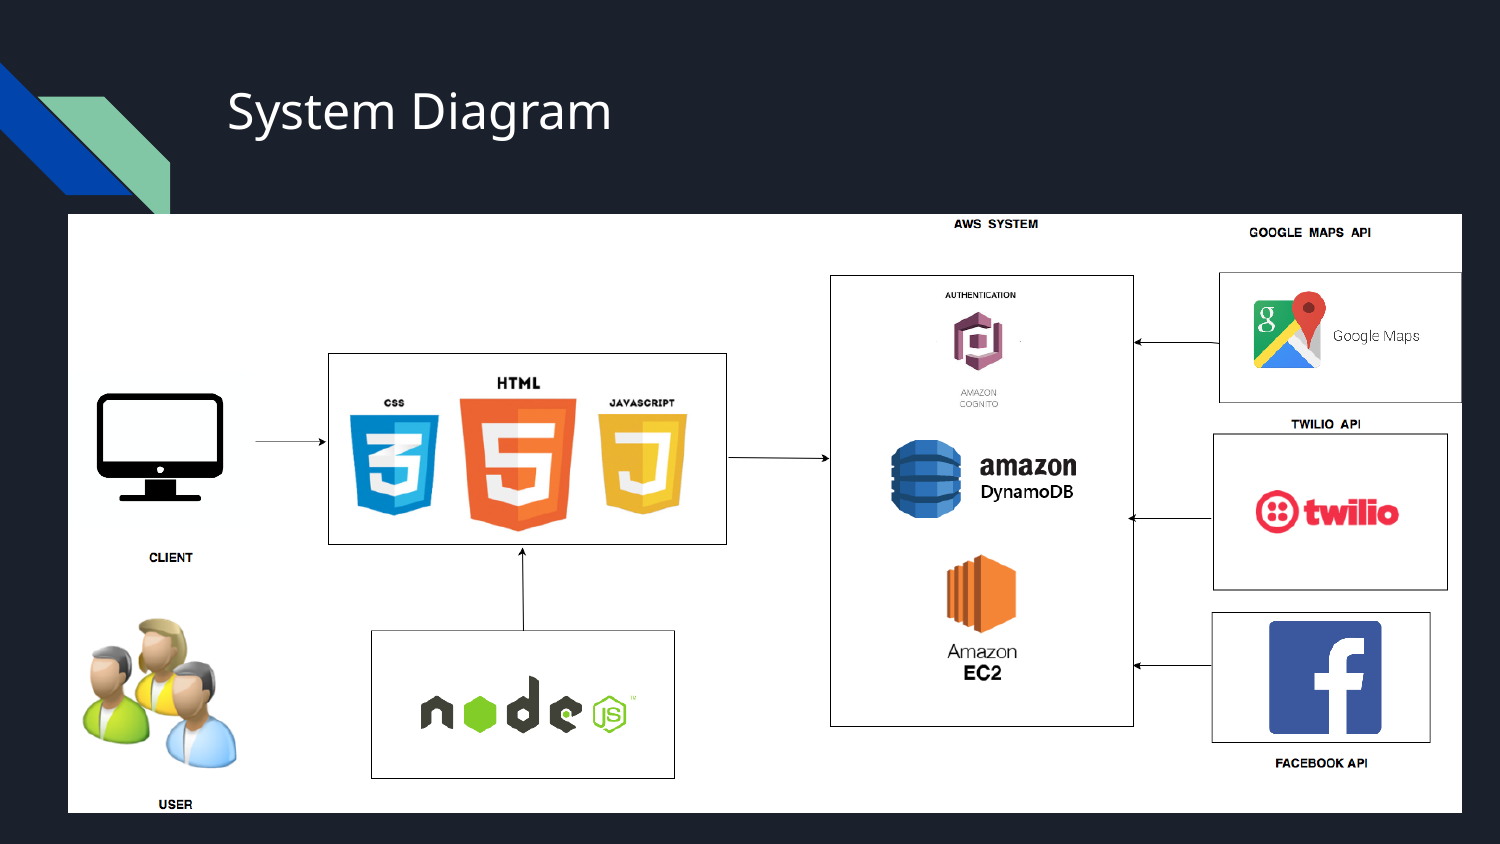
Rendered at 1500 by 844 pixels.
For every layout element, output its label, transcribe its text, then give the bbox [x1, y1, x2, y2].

title System Diagram [212, 64, 1368, 212]
picture [67, 214, 1462, 813]
